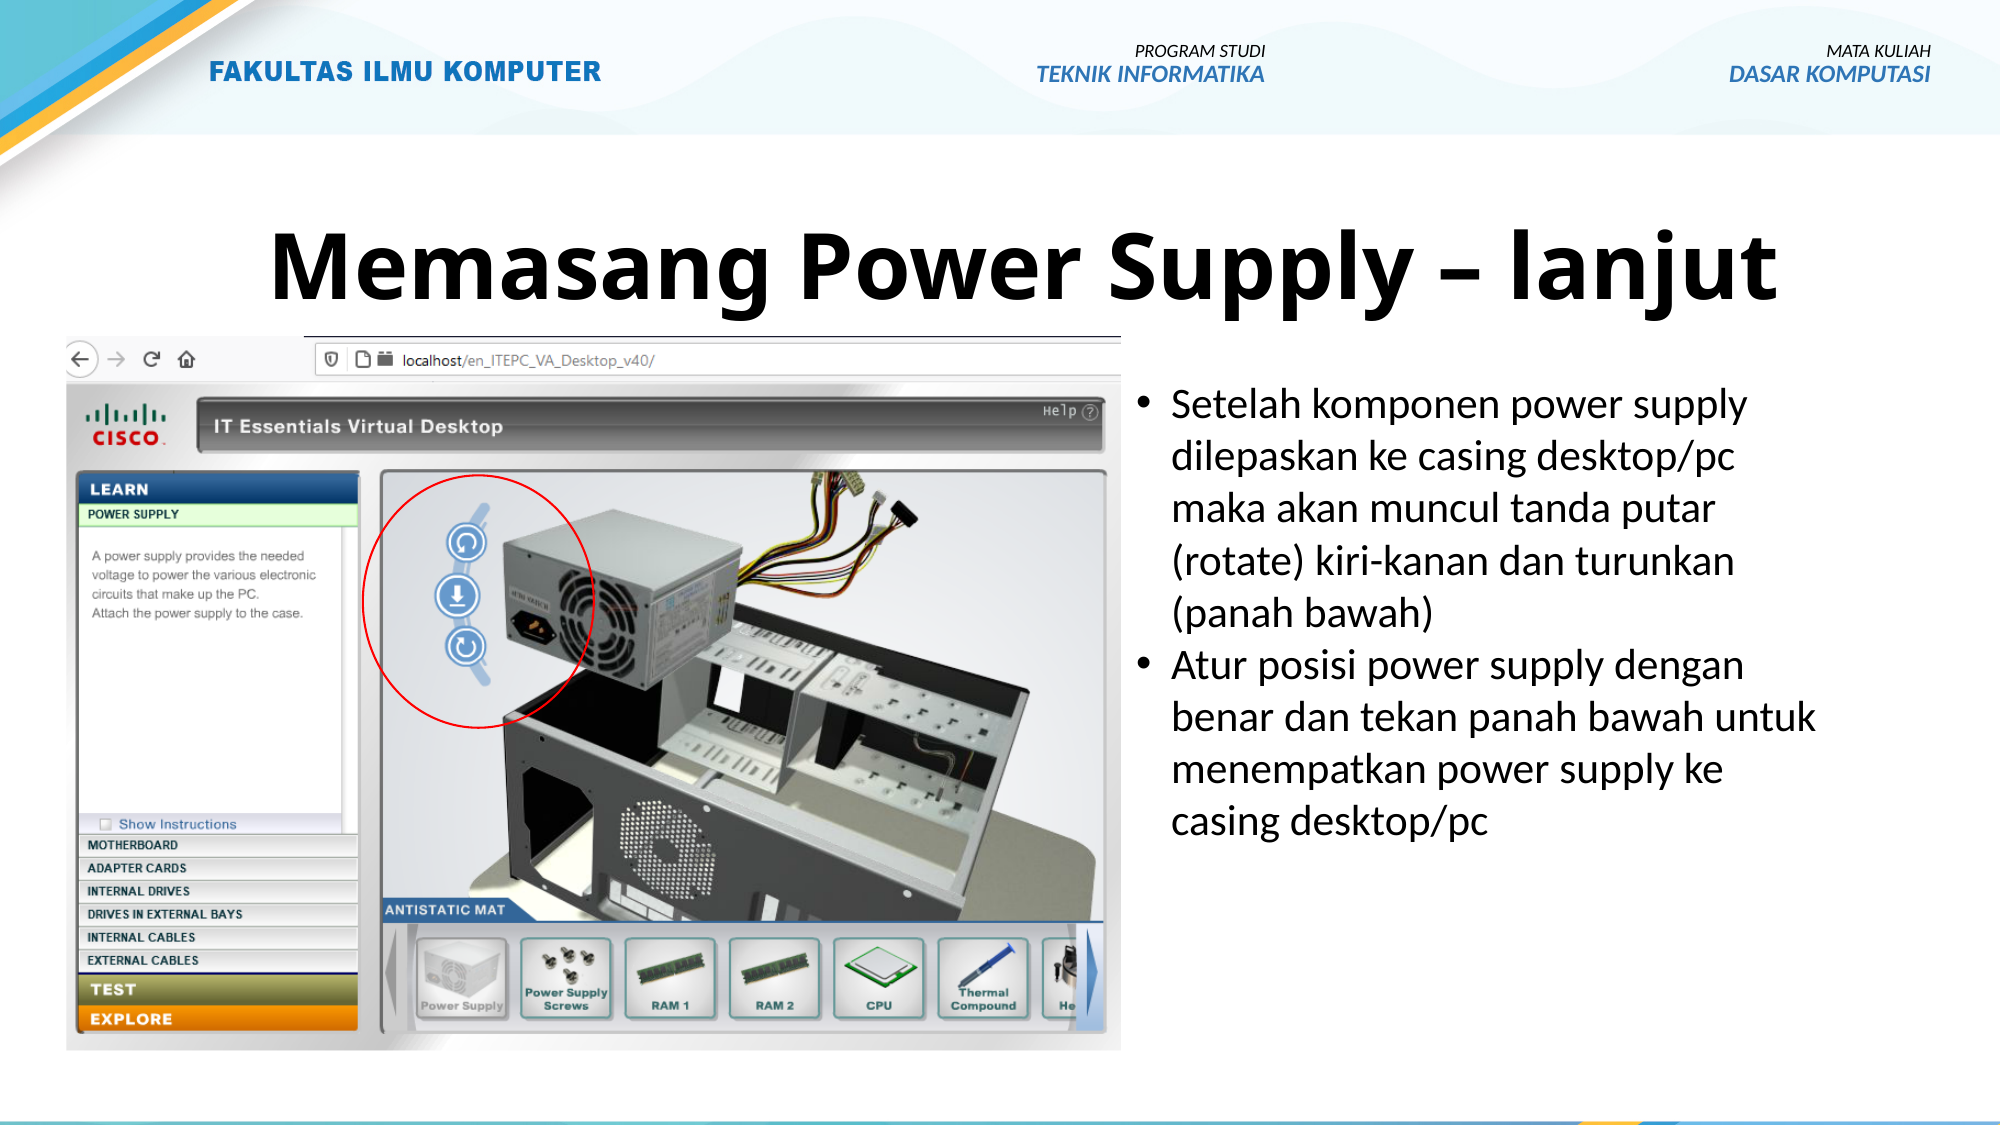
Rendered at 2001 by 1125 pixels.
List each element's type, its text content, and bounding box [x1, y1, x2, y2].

text_box PROGRAM STUDI TEKNIK INFORMATIKA [904, 33, 1281, 118]
list Setelah komponen power supply dilepaskan ke casing desktop/pc maka akan muncul tanda putar (rotate) kiri-kanan dan turunkan (panah bawah) Atur posisi power supply dengan benar dan tekan panah bawah untuk menempatkan power supply ke casing desktop/pc [1122, 367, 1852, 856]
text_box MATA KULIAH DASAR KOMPUTASI [1569, 33, 1946, 118]
picture [0, 0, 2000, 1125]
title Memasang Power Supply – lanjut [252, 204, 1852, 337]
